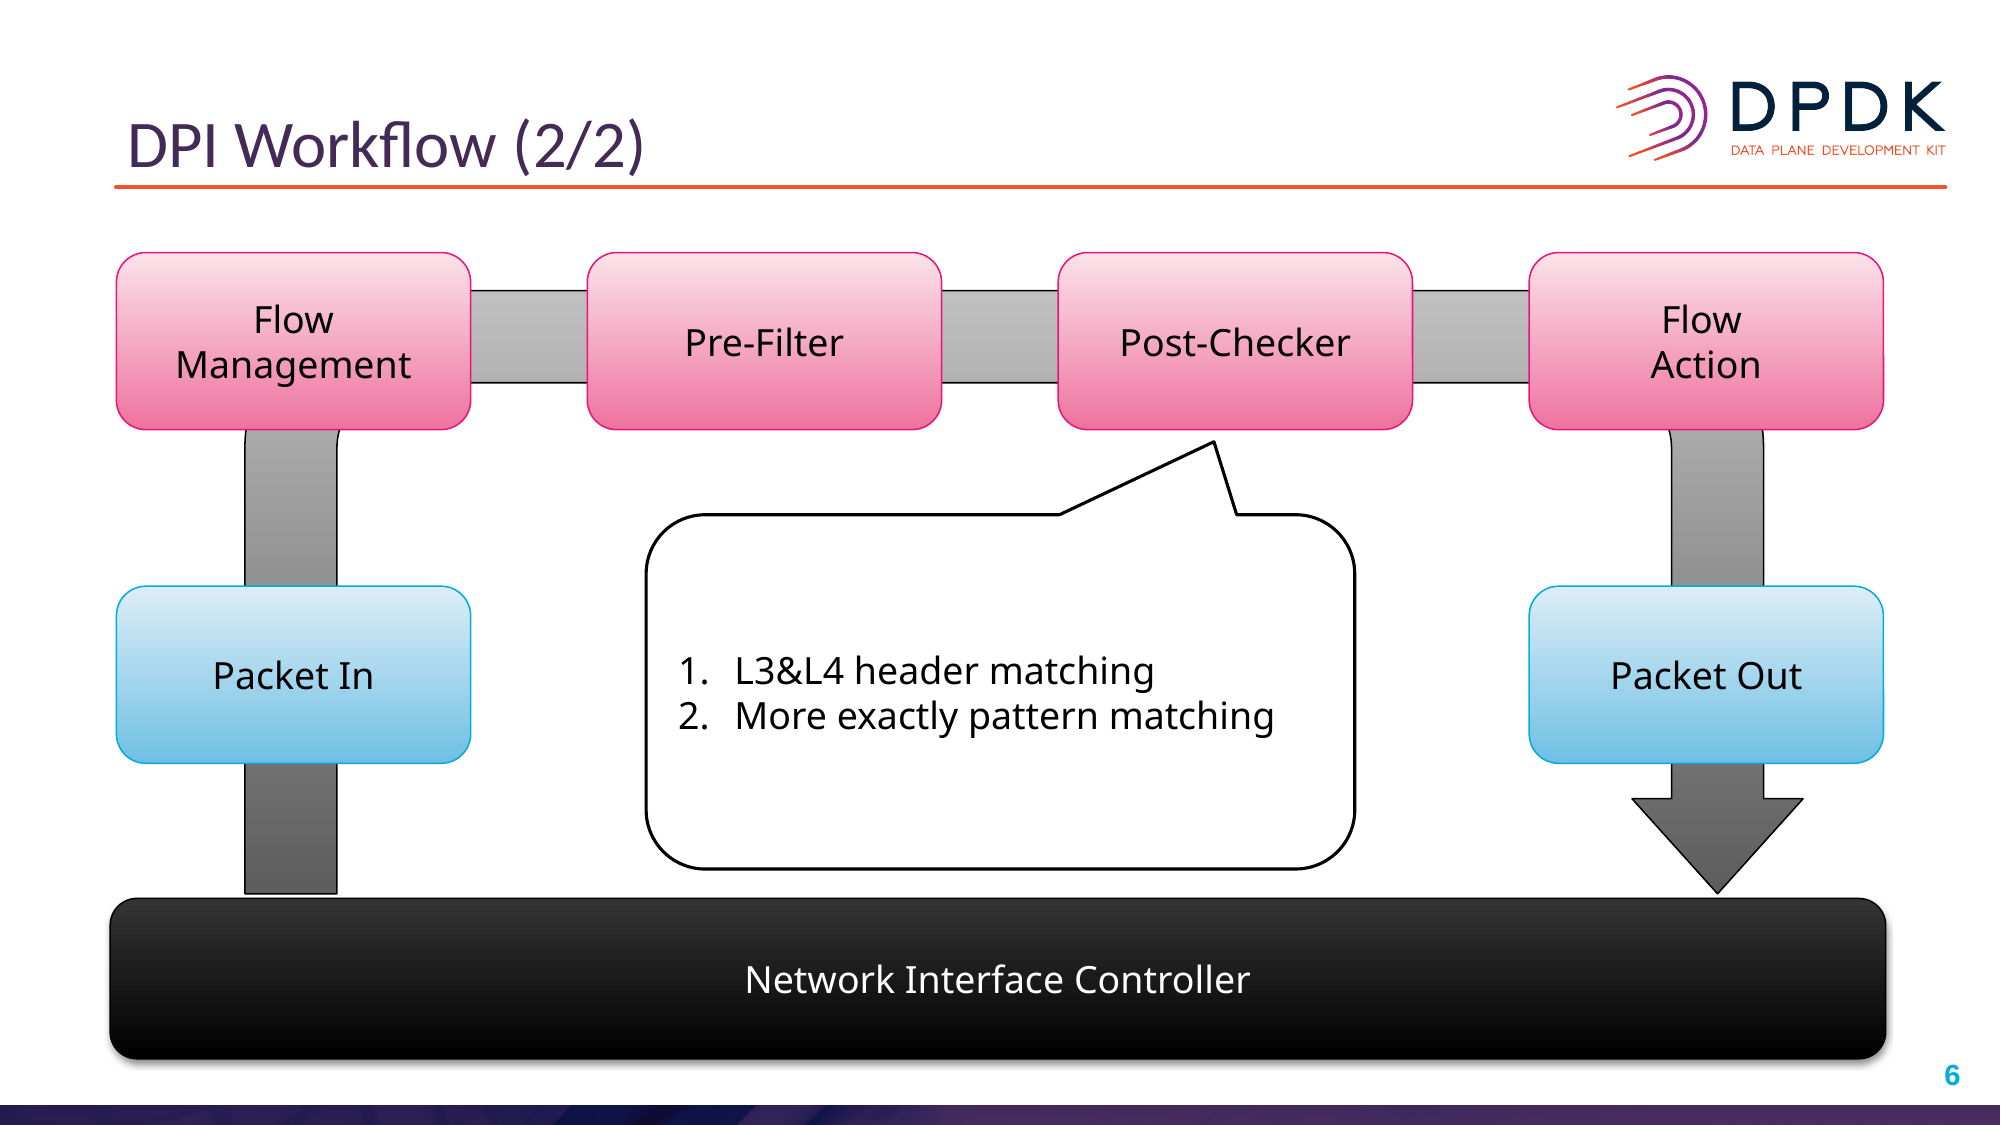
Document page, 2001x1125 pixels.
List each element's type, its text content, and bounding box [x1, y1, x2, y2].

text_box [1668, 431, 1765, 585]
text_box Pre-Filter [586, 251, 943, 431]
text_box Network Interface Controller [109, 897, 1887, 1060]
text_box Packet Out [1528, 585, 1885, 765]
text_box Flow Management [115, 251, 472, 431]
title DPI Workflow (2/2) [112, 82, 1550, 199]
text_box [244, 431, 340, 585]
text_box Post-Checker [1057, 251, 1414, 431]
picture [0, 1105, 2000, 1125]
text_box [1631, 765, 1804, 895]
text_box [244, 765, 338, 895]
text_box L3&L4 header matching More exactly pattern matching [644, 440, 1357, 871]
text_box [472, 289, 586, 384]
picture [1616, 75, 1946, 161]
text_box Packet In [115, 585, 472, 765]
text_box [1414, 289, 1528, 384]
text_box Flow Action [1528, 251, 1885, 431]
text_box [943, 289, 1057, 384]
